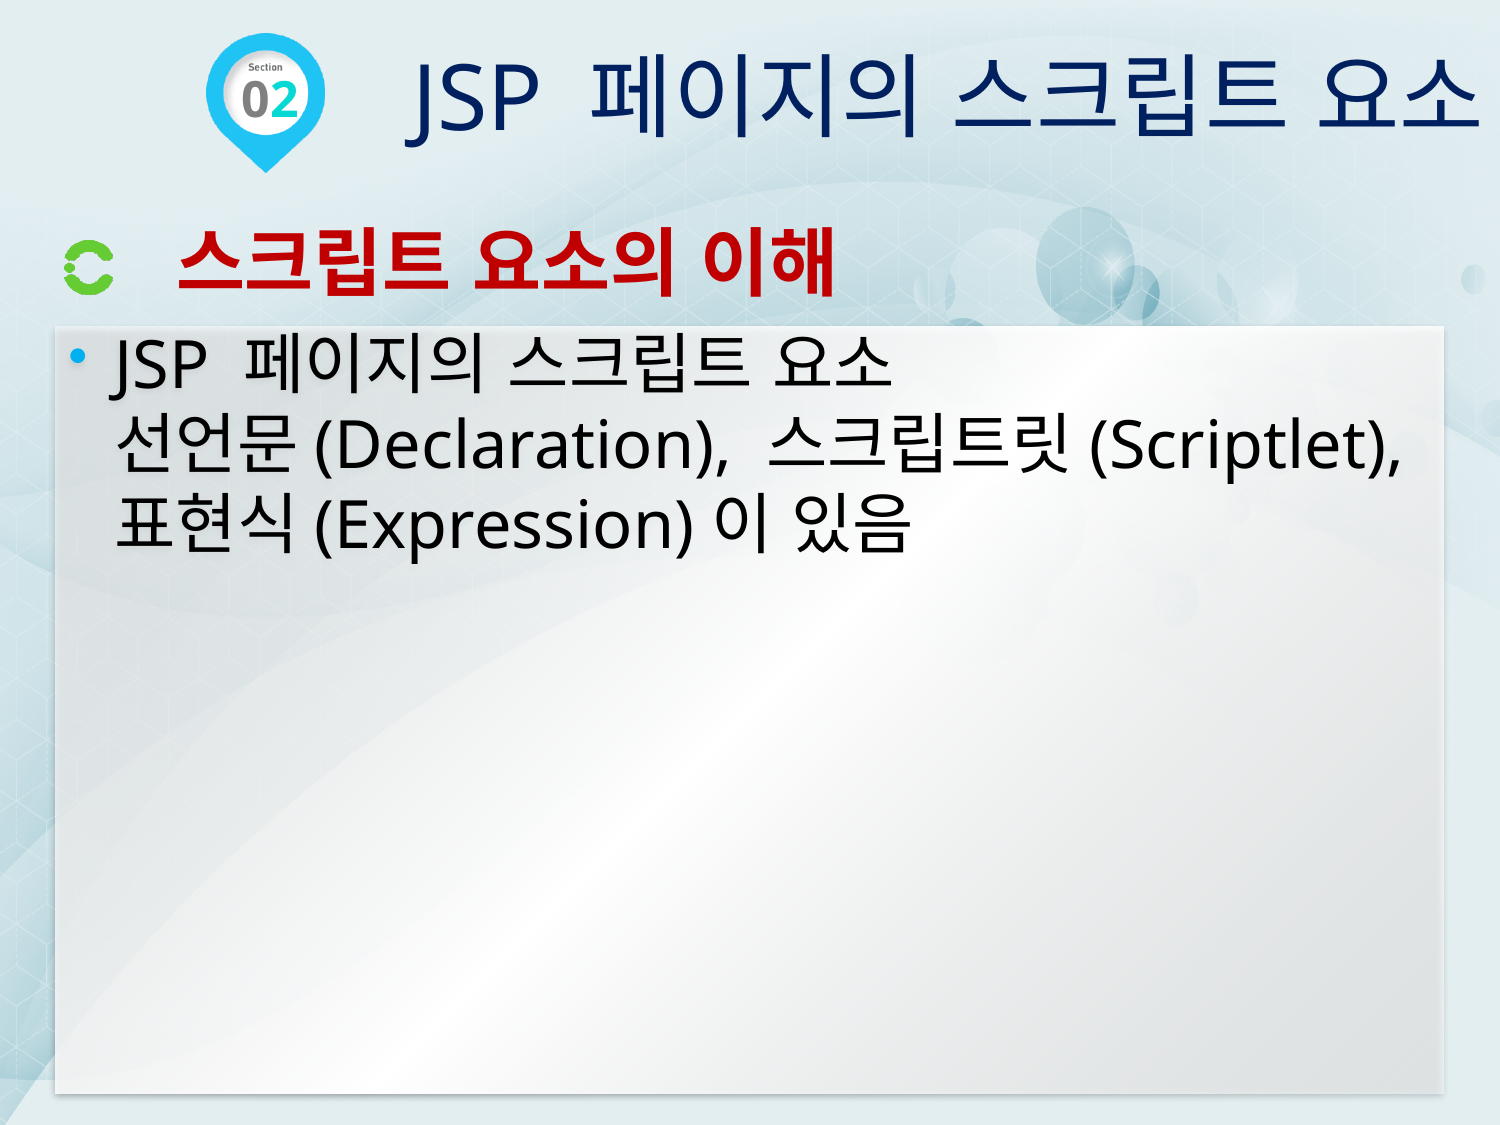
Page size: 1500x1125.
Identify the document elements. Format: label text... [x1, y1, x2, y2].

text_box 스크립트 요소의 이해 [161, 208, 854, 313]
title JSP 페이지의 스크립트 요소 [0, 0, 1500, 188]
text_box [206, 33, 325, 173]
picture [64, 240, 113, 295]
list JSP 페이지의 스크립트 요소 선언문(Declaration), 스크립트릿(Scriptlet), 표현식(Expression)이 있음 [54, 324, 1445, 1096]
